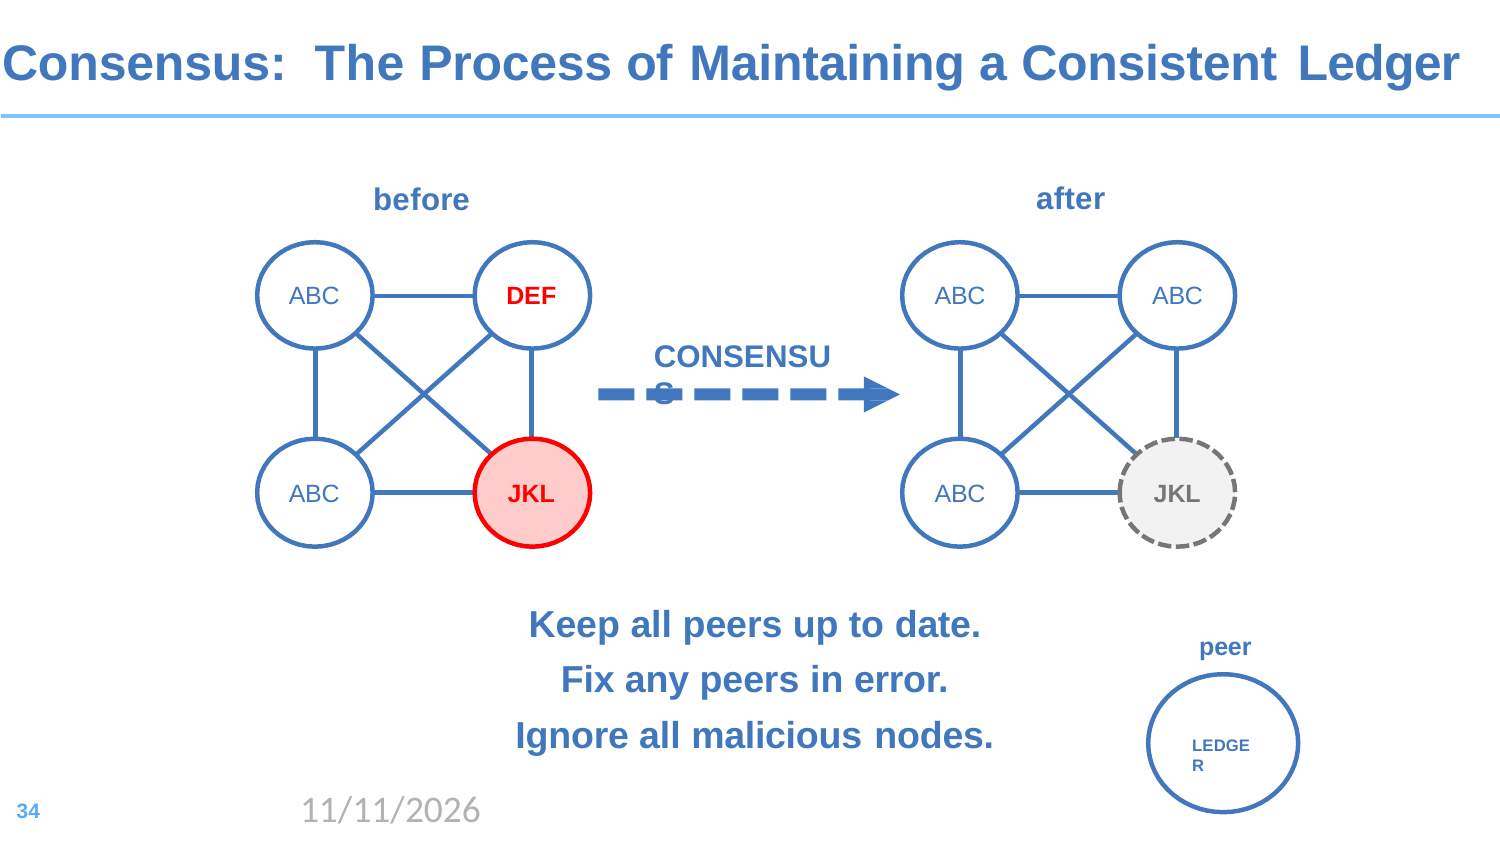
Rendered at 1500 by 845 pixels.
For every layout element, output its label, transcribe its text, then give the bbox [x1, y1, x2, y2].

text_box peer [1197, 627, 1254, 661]
text_box JKL [505, 474, 557, 507]
text_box LEDGER [1190, 732, 1258, 775]
text_box ABC [932, 474, 988, 507]
text_box JKL [1151, 474, 1203, 507]
text_box ABC [932, 276, 988, 310]
text_box [257, 438, 373, 547]
text_box after [1033, 175, 1108, 216]
text_box [1148, 674, 1299, 813]
text_box [902, 438, 1018, 547]
text_box ABC [286, 276, 342, 310]
text_box [1119, 438, 1236, 547]
text_box DEF [504, 276, 559, 310]
text_box before [371, 176, 473, 217]
slide_number 34 [12, 797, 45, 845]
text_box ABC [286, 474, 342, 507]
text_box CONSENSUS [651, 333, 850, 411]
text_box [850, 376, 901, 413]
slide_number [300, 784, 645, 828]
text_box [598, 388, 635, 401]
text_box [257, 242, 373, 349]
text_box [646, 388, 651, 401]
text_box [902, 242, 1018, 349]
text_box [474, 438, 591, 547]
text_box [1119, 242, 1236, 349]
text_box ABC [1149, 276, 1206, 310]
title Consensus: The Process of Maintaining a Consistent Ledger [0, 27, 1500, 172]
text_box Keep all peers up to date. Fix any peers in error. Ignore all malicious nodes. [472, 587, 1038, 756]
text_box [474, 242, 591, 349]
